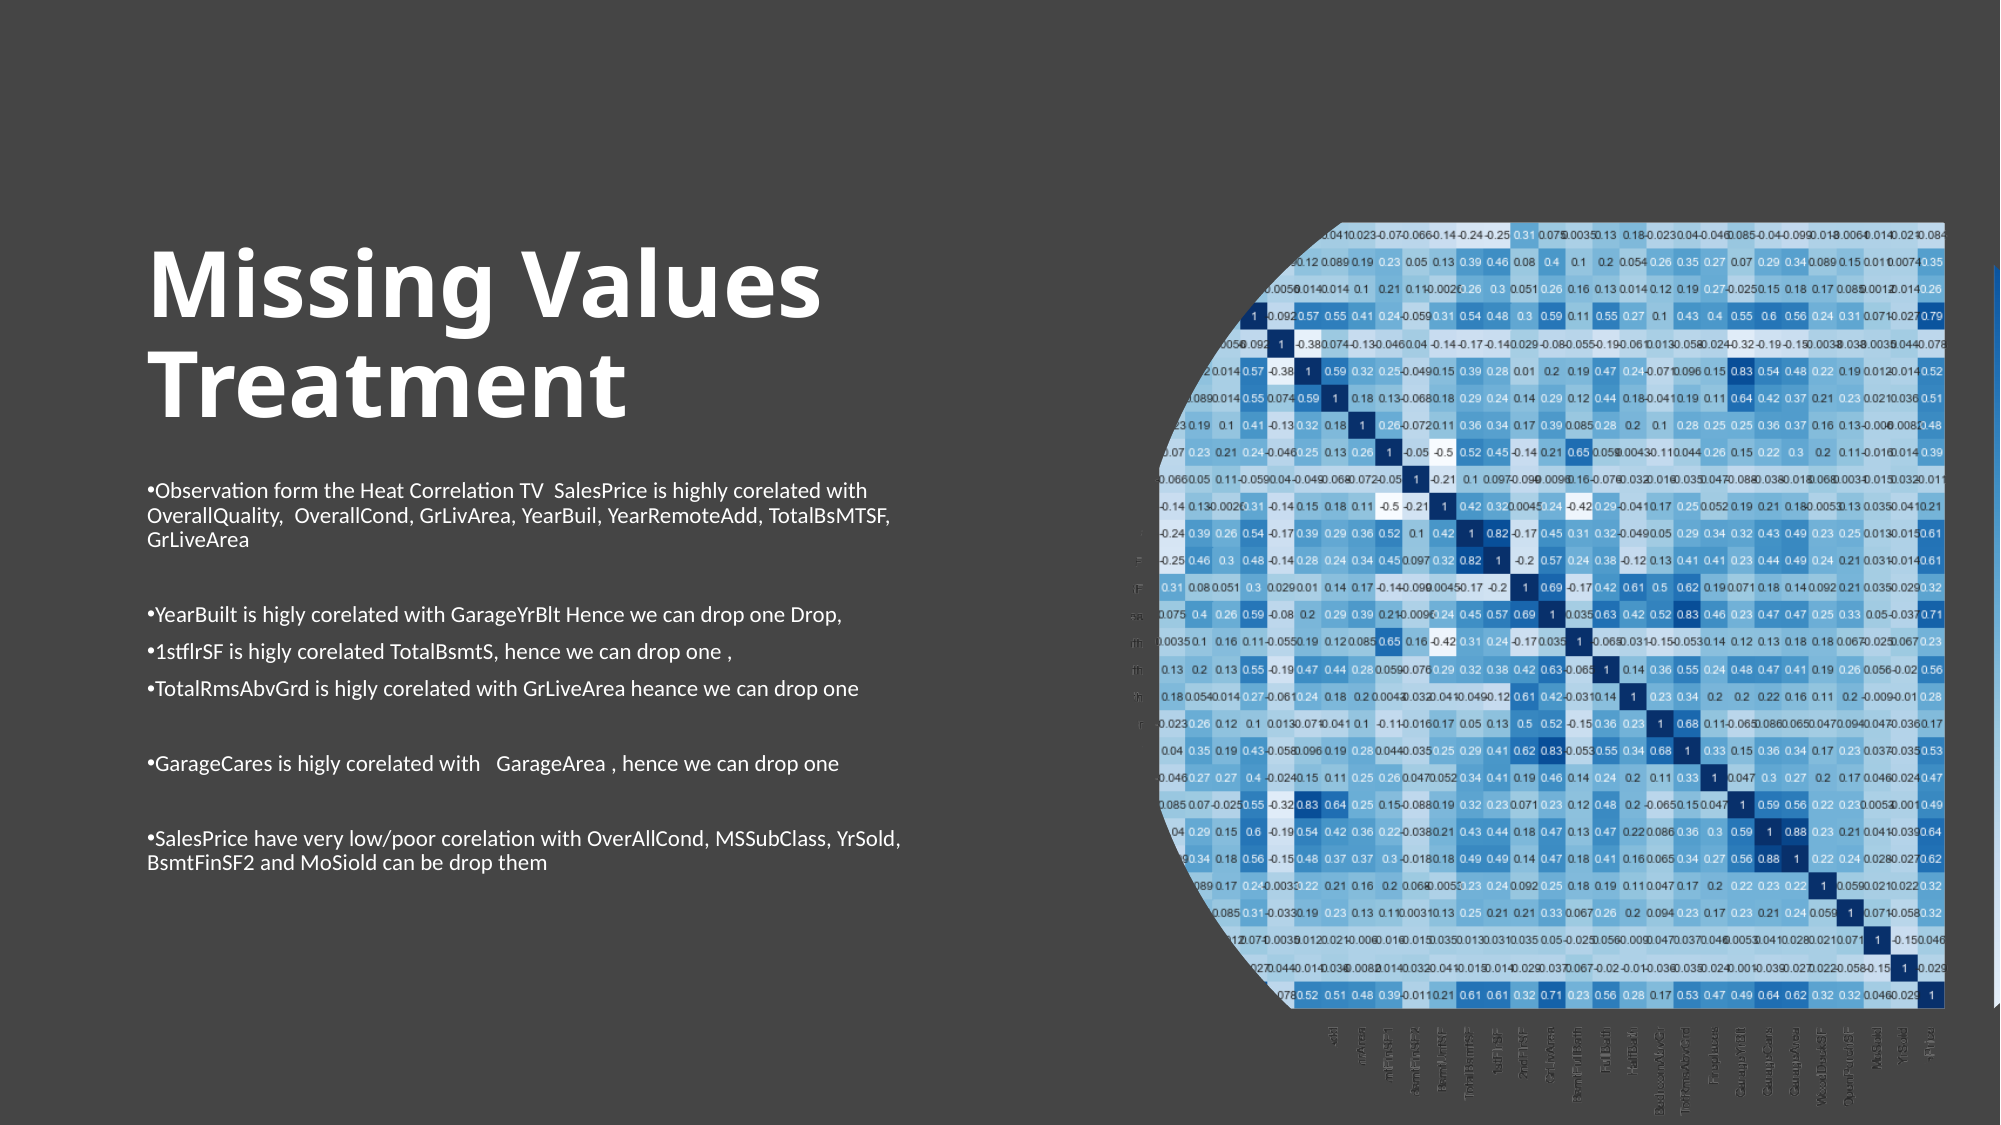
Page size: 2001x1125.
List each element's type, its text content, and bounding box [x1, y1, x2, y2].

title Missing Values Treatment [131, 229, 998, 447]
text_box Observation form the Heat Correlation TV SalesPrice is highly corelated with OverallQuality, OverallCond, GrLivArea, YearBuil, YearRemoteAdd, TotalBsMTSF, GrLiveArea YearBuilt is higly corelated with GarageYrBlt Hence we can drop one Drop, 1stflrSF is higly corelated TotalBsmtS, hence we can drop one , TotalRmsAbvGrd is higly corelated with GrLiveArea heance we can drop one GarageCares is higly corelated with GarageArea , hence we can drop one SalesPrice have very low/poor corelation with OverAllCond, MSSubClass, YrSold, BsmtFinSF2 and MoSiold can be drop them [132, 471, 998, 993]
picture [1130, 124, 2000, 1125]
